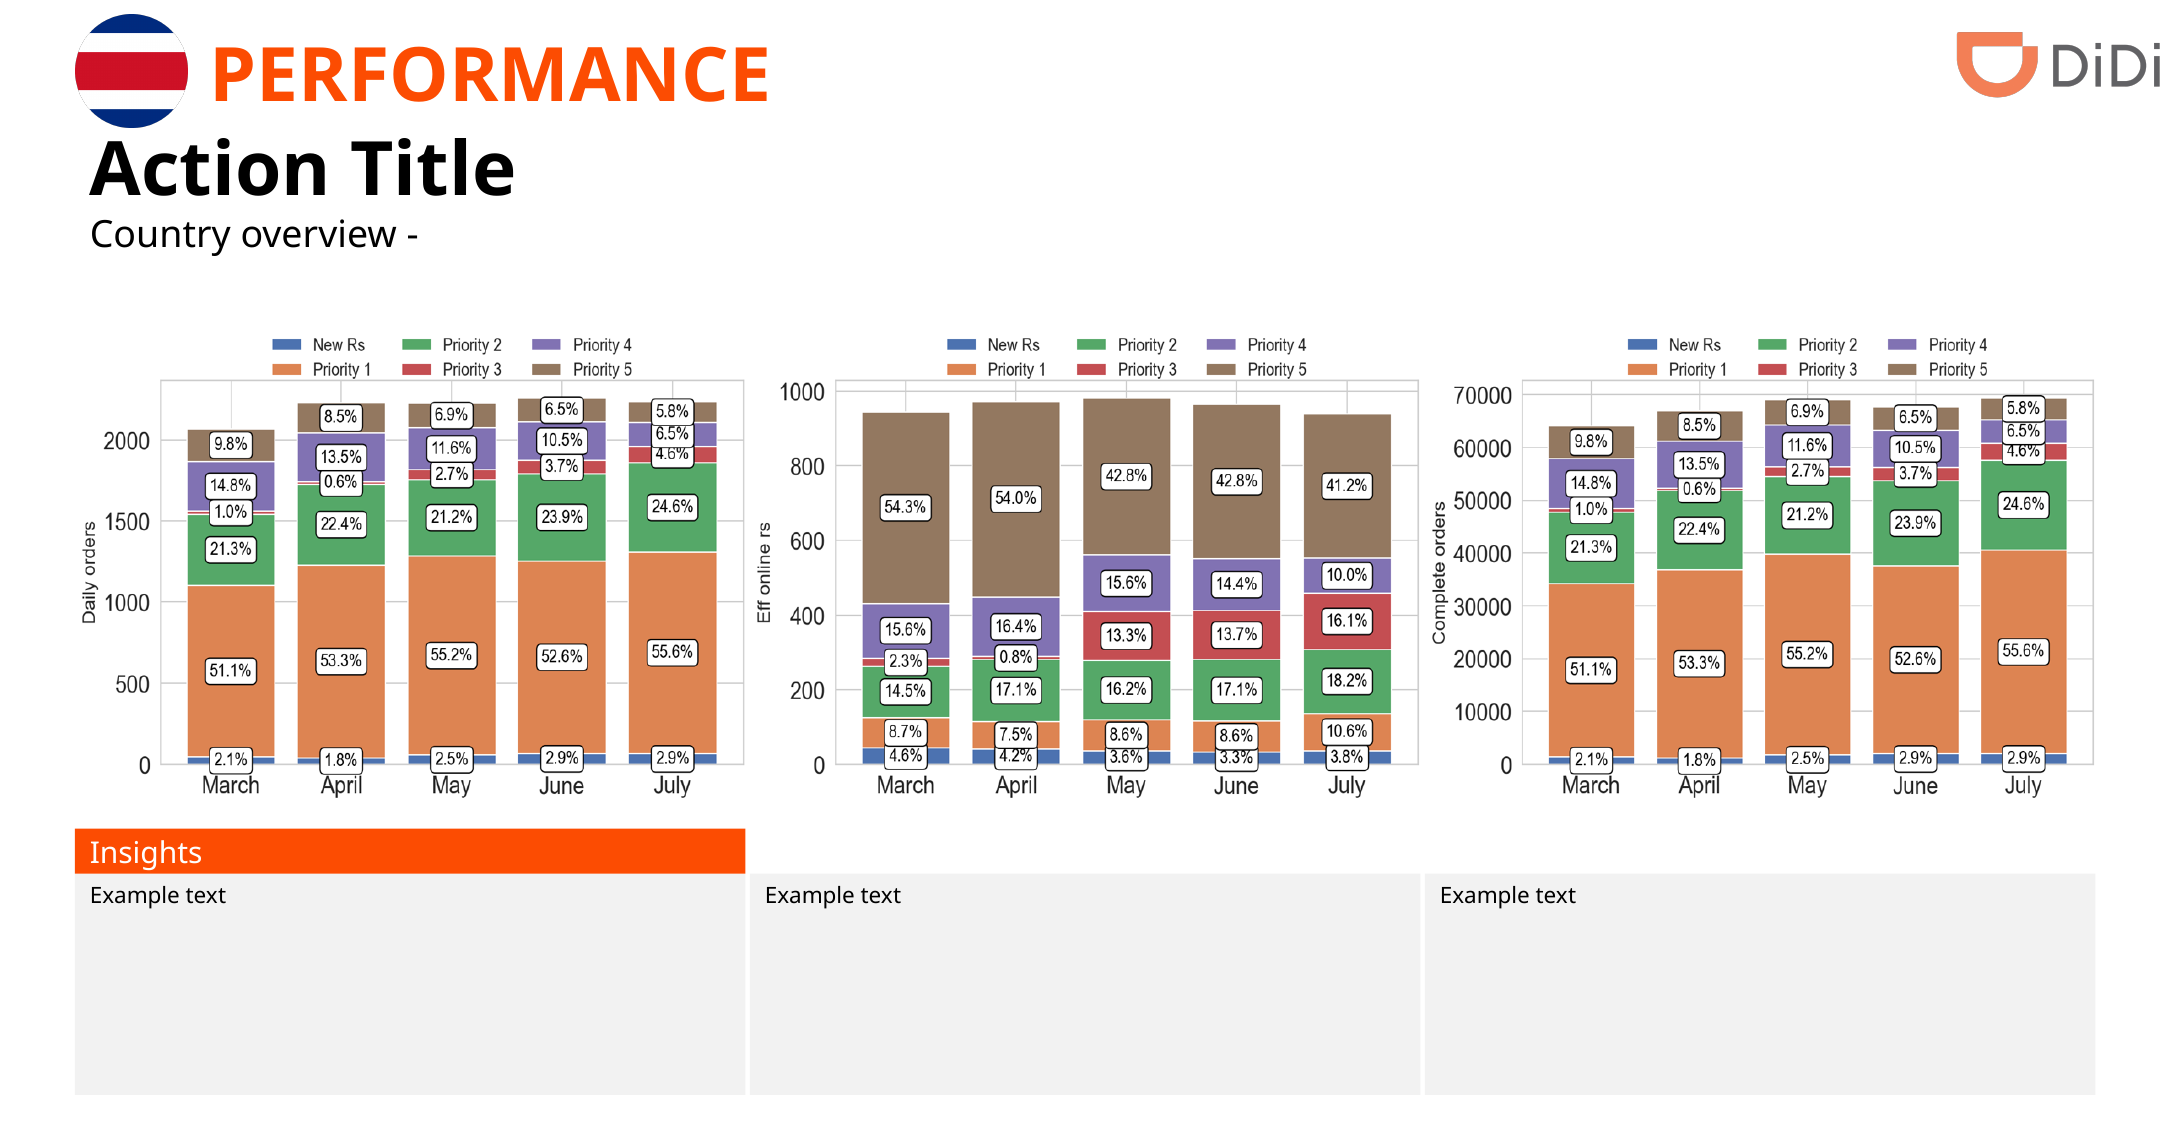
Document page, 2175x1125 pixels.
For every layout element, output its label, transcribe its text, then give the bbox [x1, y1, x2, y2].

text_box Insights [74, 837, 746, 874]
text_box Example text [749, 873, 1421, 1095]
picture [1949, 1, 2175, 129]
text_box Action Title [74, 127, 2175, 202]
text_box Example text [1424, 873, 2096, 1095]
text_box Example text [74, 874, 746, 1095]
picture [74, 14, 188, 128]
text_box Country overview - [74, 202, 2175, 263]
text_box PERFORMANCE [194, 15, 1800, 127]
picture [74, 322, 2101, 829]
